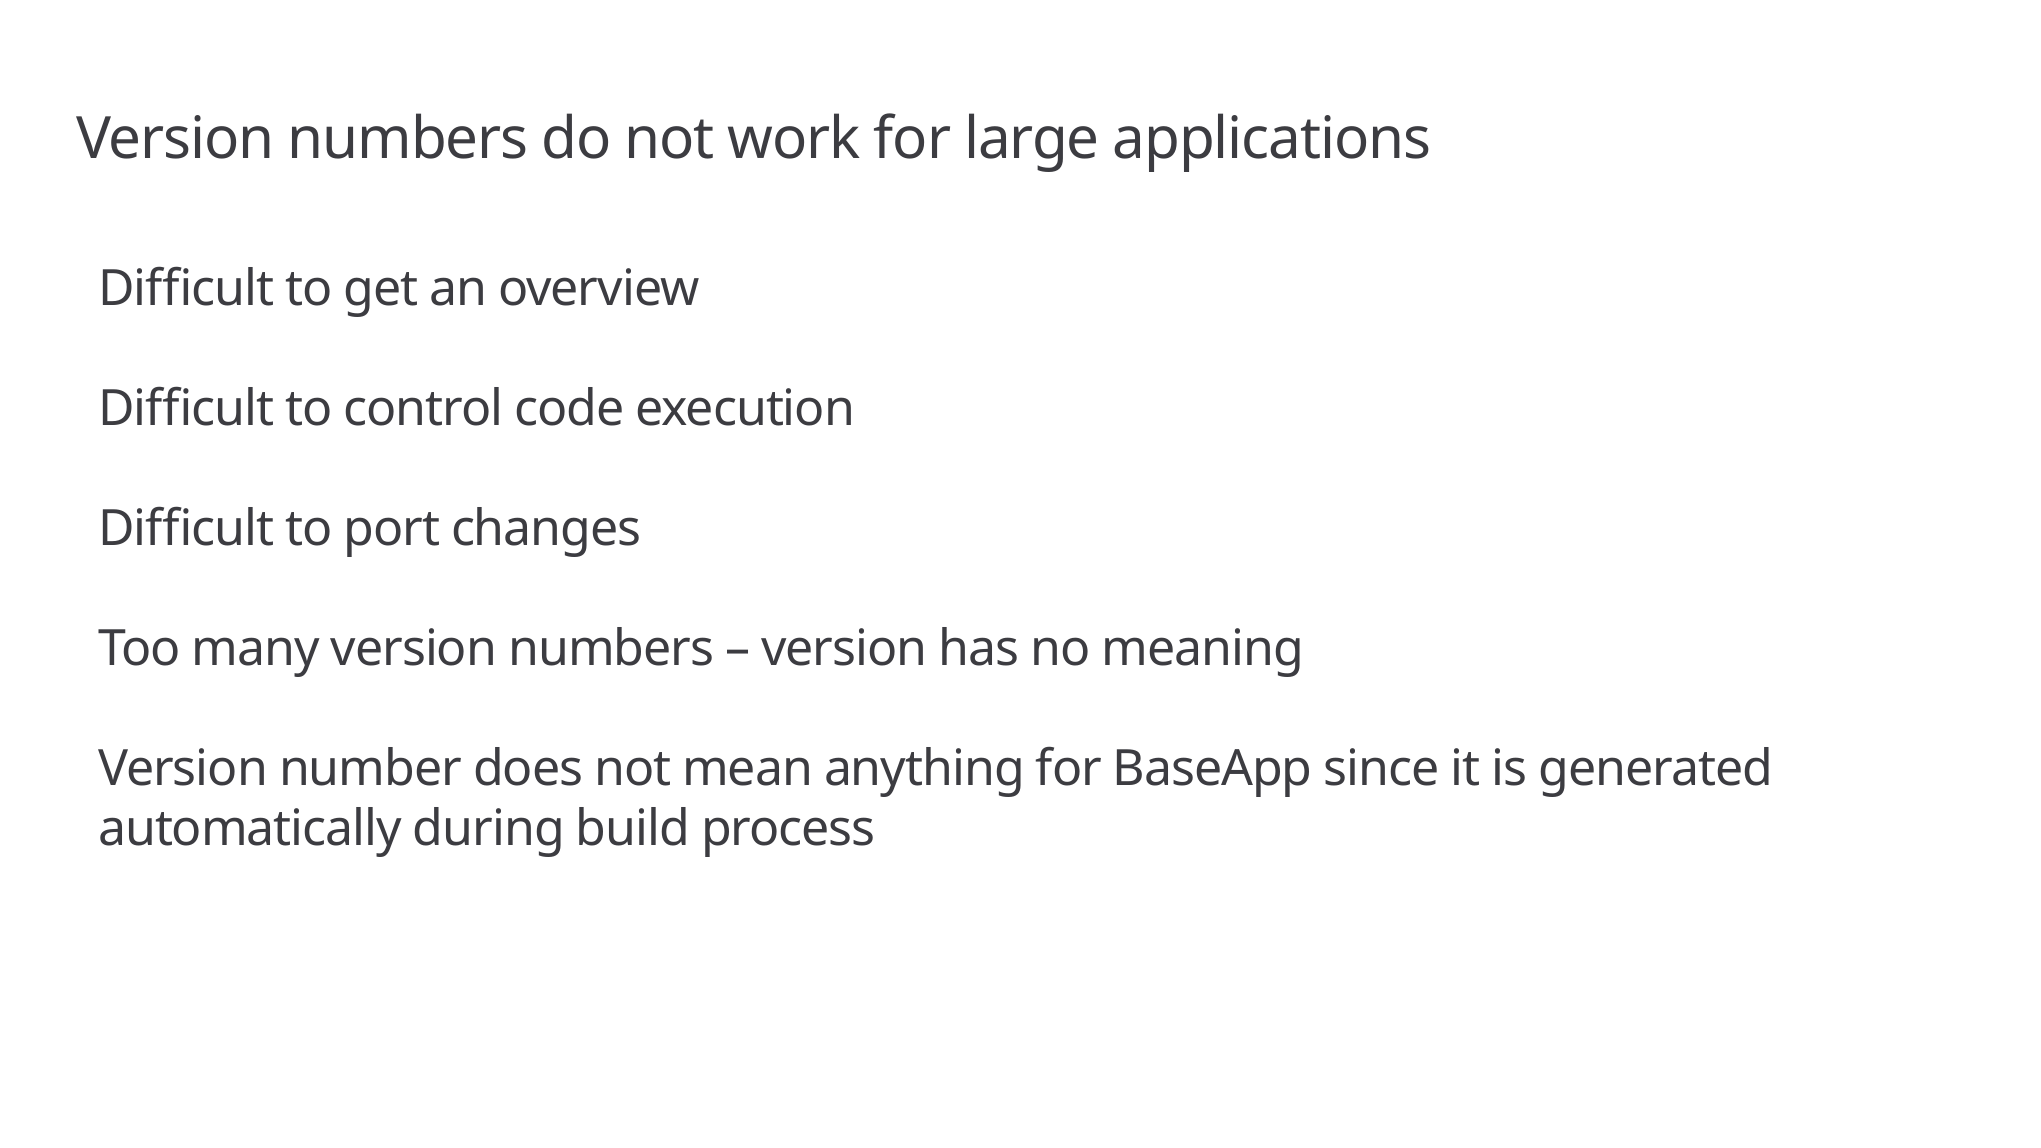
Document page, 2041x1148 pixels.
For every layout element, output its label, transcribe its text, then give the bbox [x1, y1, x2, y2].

title Version numbers do not work for large applications [76, 93, 1969, 230]
list Difficult to get an overview Difficult to control code execution Difficult to port changes Too many version numbers – version has no meaning Version number does not mean anything for BaseApp since it is generated automatically during build process [98, 240, 1942, 877]
